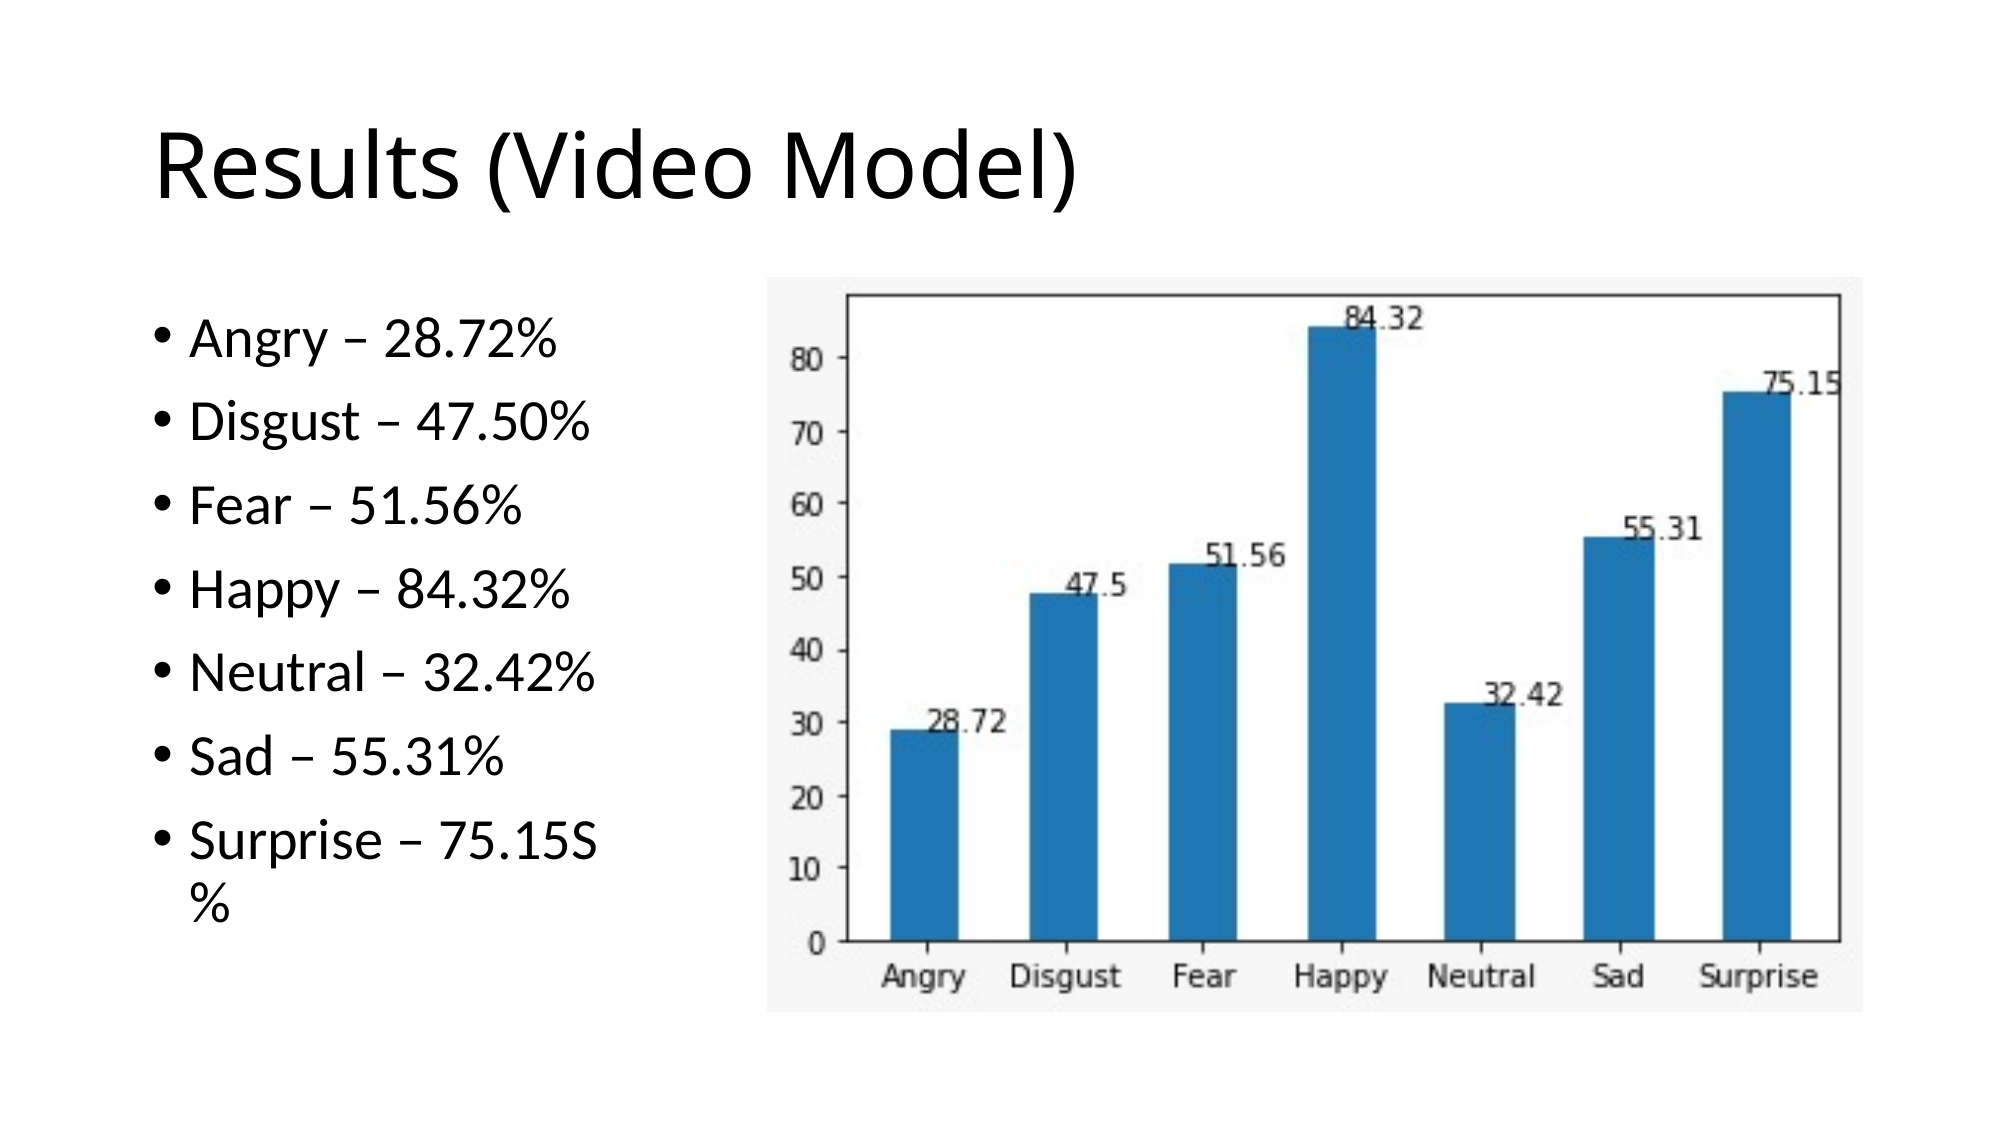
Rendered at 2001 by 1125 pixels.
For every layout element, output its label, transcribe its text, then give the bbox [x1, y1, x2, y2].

picture [767, 277, 1863, 1012]
title Results (Video Model) [137, 59, 1863, 278]
text_box Angry – 28.72% Disgust – 47.50% Fear – 51.56% Happy – 84.32% Neutral – 32.42% Sad – 55.31% Surprise – 75.15S% [137, 299, 653, 1014]
